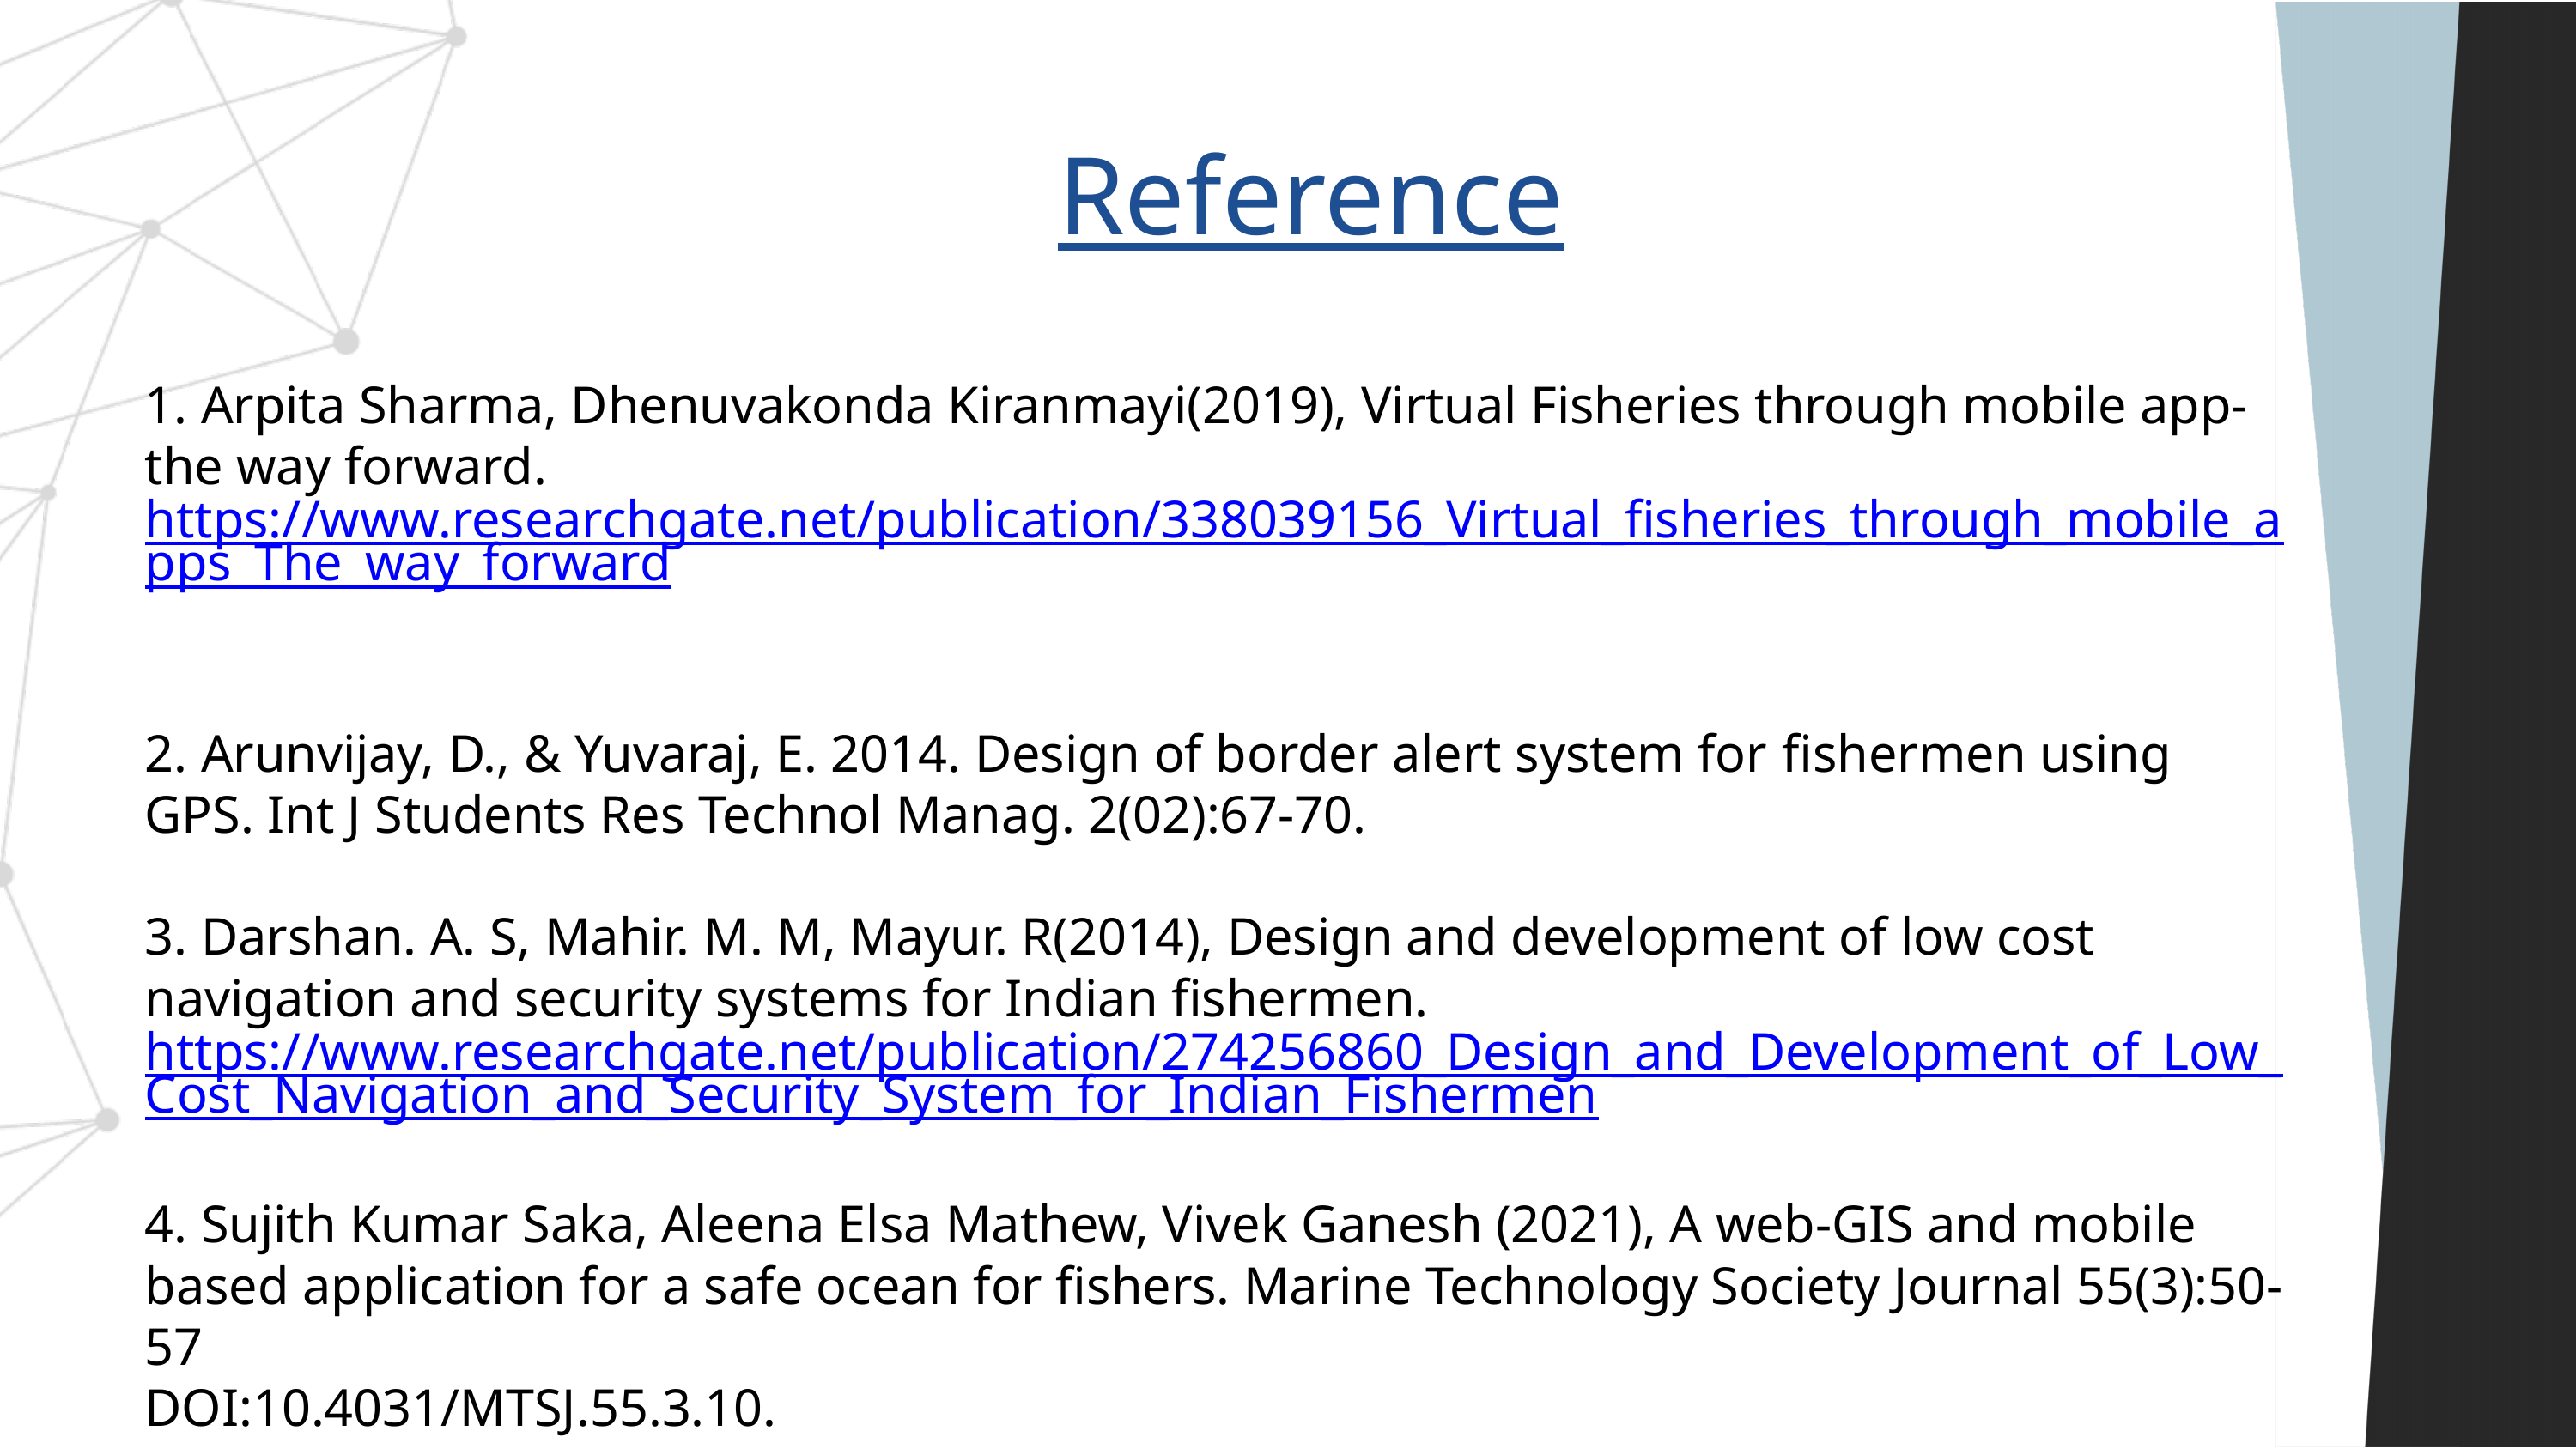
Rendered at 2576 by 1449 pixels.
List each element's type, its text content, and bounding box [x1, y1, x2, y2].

text_box 1. Arpita Sharma, Dhenuvakonda Kiranmayi(2019), Virtual Fisheries through mobile app-the way forward.https://www.researchgate.net/publication/338039156_Virtual_fisheries_through_mobile_apps_The_way_forward 2. Arunvijay, D., & Yuvaraj, E. 2014. Design of border alert system for ﬁshermen using GPS. Int J Students Res Technol Manag. 2(02):67-70. 3. Darshan. A. S, Mahir. M. M, Mayur. R(2014), Design and development of low cost navigation and security systems for Indian fishermen. https://www.researchgate.net/publication/274256860_Design_and_Development_of_Low_Cost_Navigation_and_Security_System_for_Indian_Fishermen 4. Sujith Kumar Saka, Aleena Elsa Mathew, Vivek Ganesh (2021), A web-GIS and mobile based application for a safe ocean for fishers. Marine Technology Society Journal 55(3):50-57 DOI:10.4031/MTSJ.55.3.10. [144, 372, 2294, 1351]
text_box [2275, 257, 2576, 1447]
text_box Reference [1058, 127, 2576, 257]
text_box [2275, 2, 2576, 127]
text_box [0, 0, 1288, 1449]
